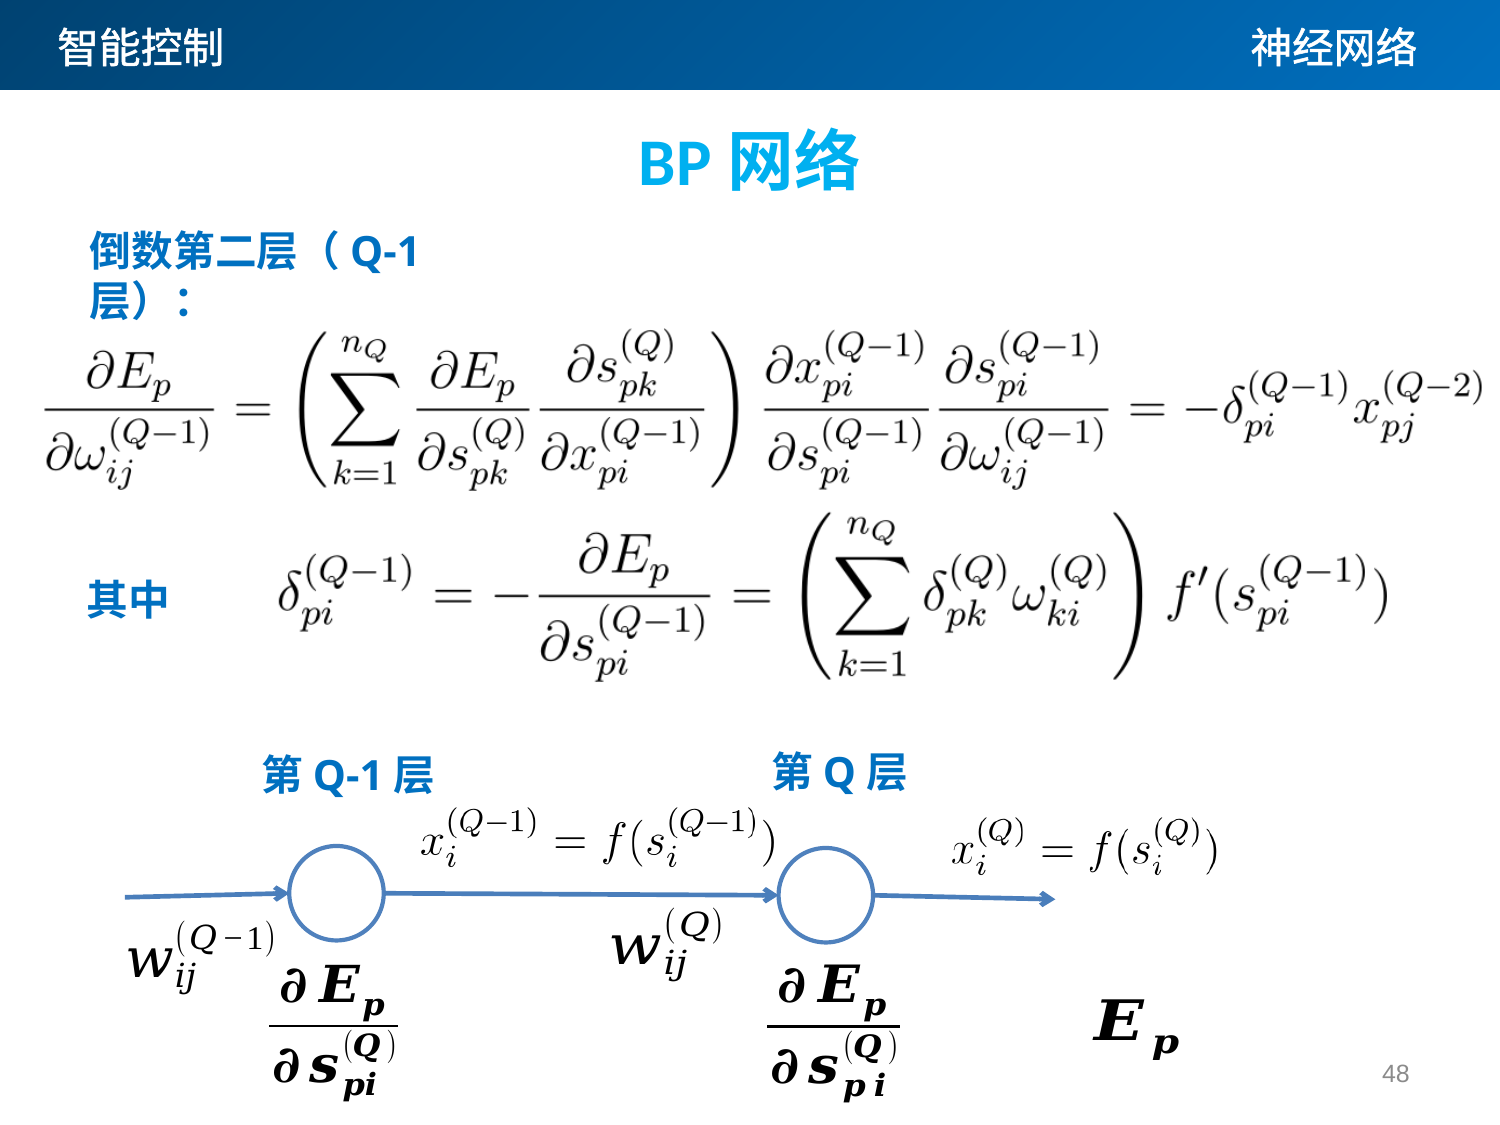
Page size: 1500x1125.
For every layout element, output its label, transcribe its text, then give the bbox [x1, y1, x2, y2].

text_box 其中 [71, 566, 260, 632]
text_box BP网络 [74, 19, 1425, 207]
picture [265, 505, 1387, 689]
slide_number 48 [1230, 1042, 1425, 1103]
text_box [124, 740, 380, 1102]
text_box 倒数第二层（Q-1层）： [74, 216, 526, 324]
picture [25, 325, 1500, 492]
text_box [383, 738, 1227, 1103]
